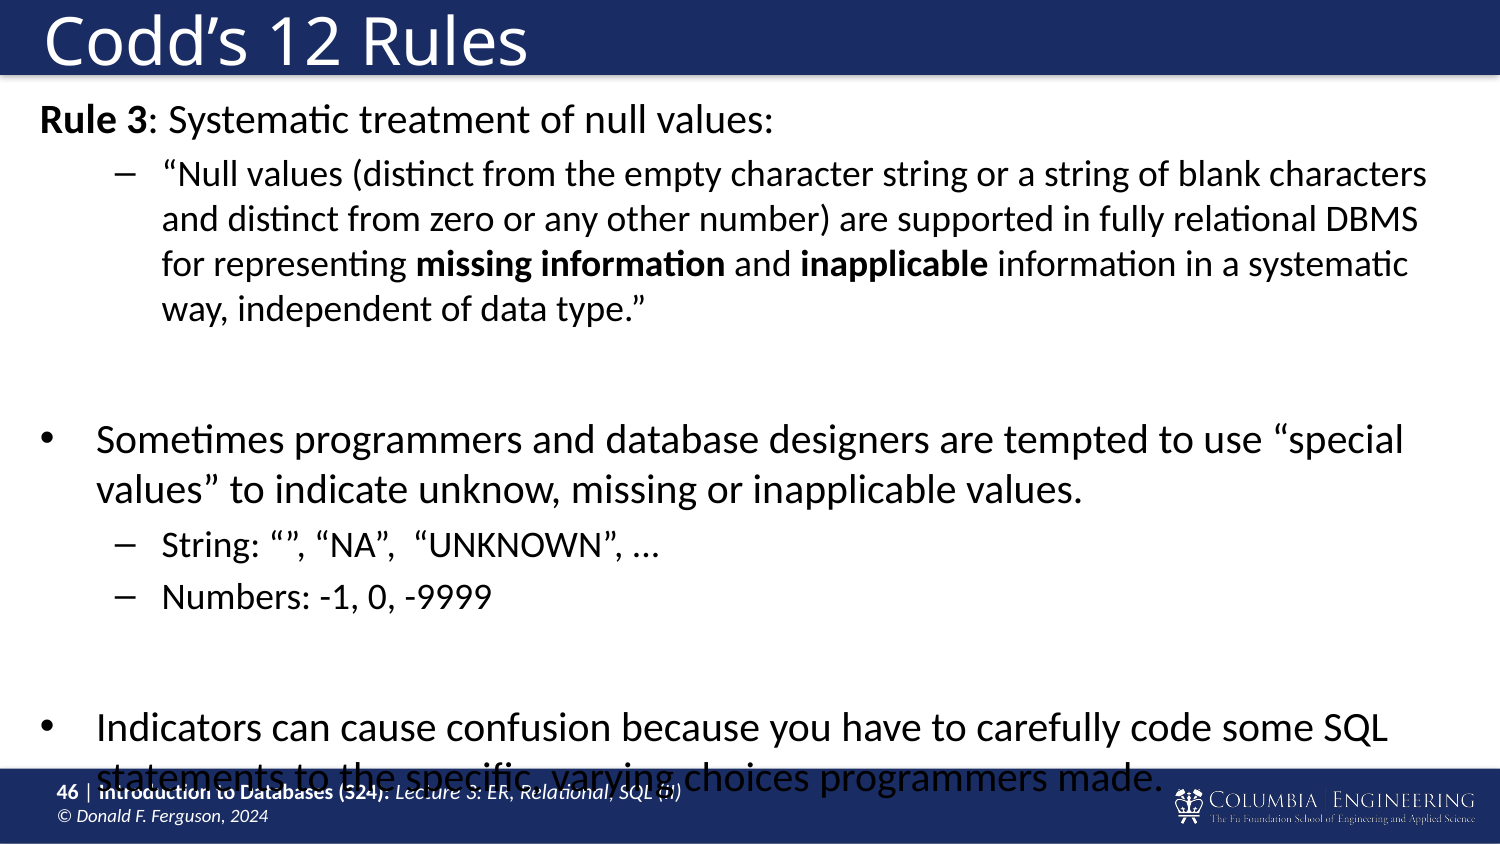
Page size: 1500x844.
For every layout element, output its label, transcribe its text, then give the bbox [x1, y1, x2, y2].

list Rule 3: Systematic treatment of null values: “Null values (distinct from the empty character string or a string of blank characters and distinct from zero or any other number) are supported in fully relational DBMS for representing missing information and inapplicable information in a systematic way, independent of data type.” Sometimes programmers and database designers are tempted to use “special values” to indicate unknow, missing or inapplicable values. String: “”, “NA”, “UNKNOWN”, ... Numbers: -1, 0, -9999 Indicators can cause confusion because you have to carefully code some SQL statements to the specific, varying choices programmers made. [24, 84, 1475, 747]
title Codd’s 12 Rules [28, 0, 1450, 73]
